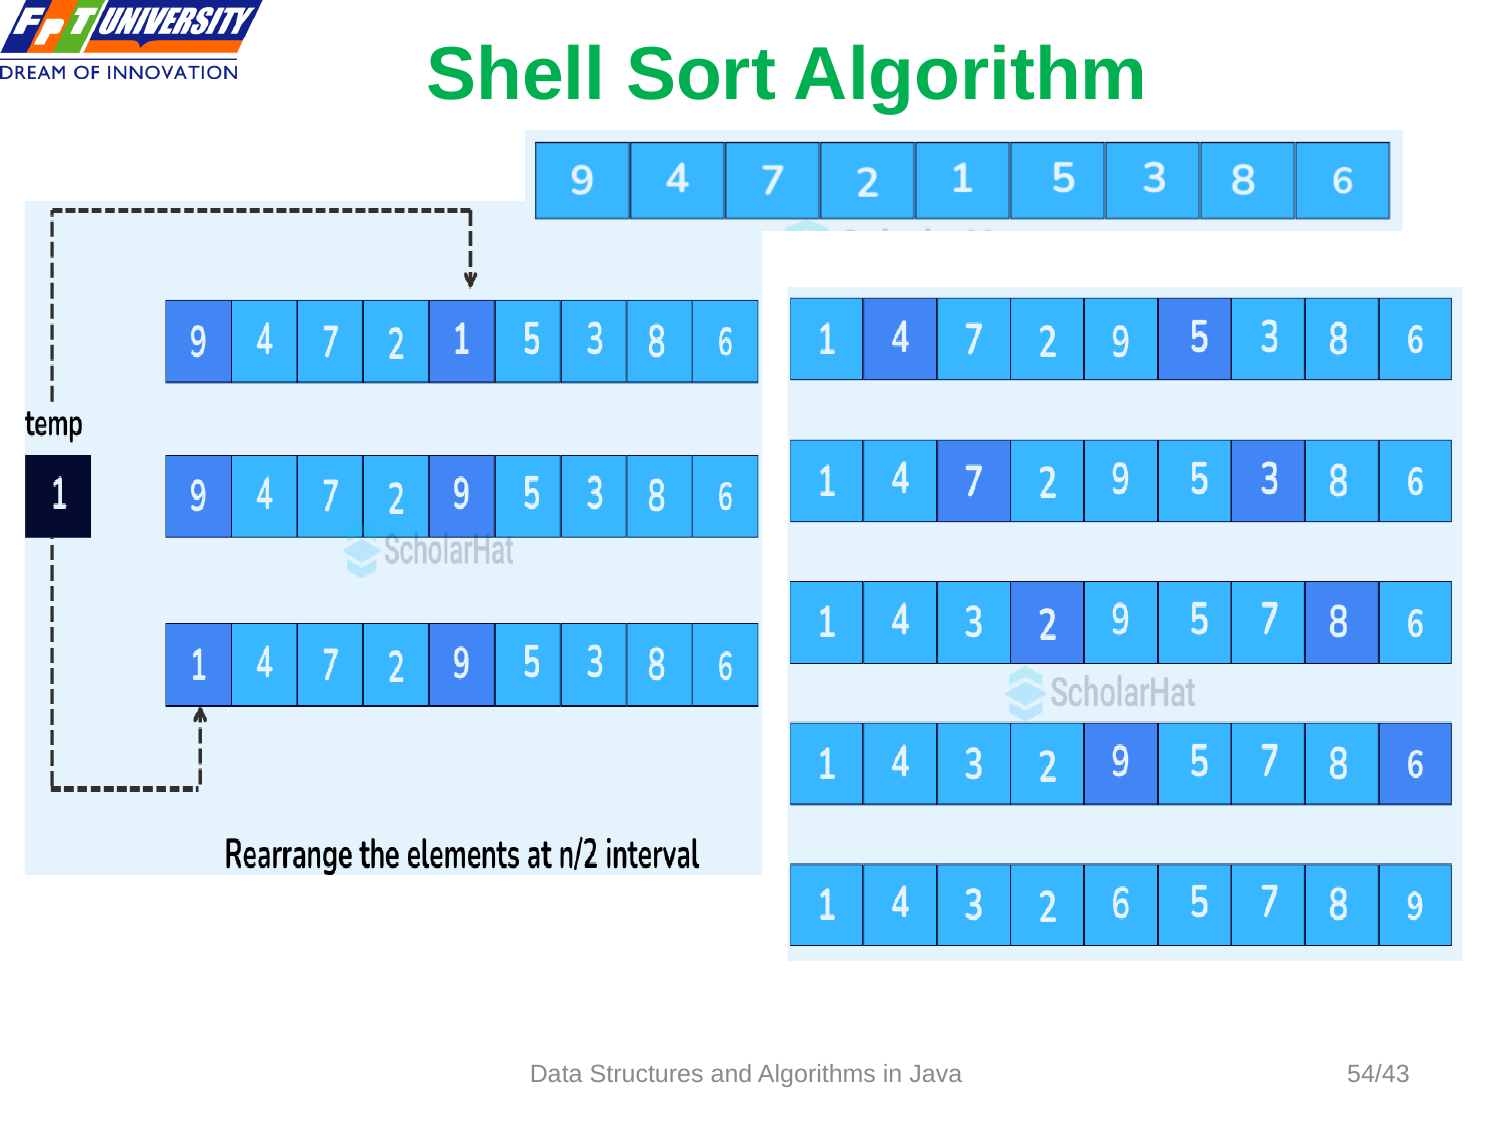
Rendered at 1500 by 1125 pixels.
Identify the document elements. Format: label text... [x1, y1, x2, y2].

slide_number /43 [1074, 1042, 1425, 1103]
footer Data Structures and Algorithms in Java [474, 1042, 1025, 1103]
picture [24, 130, 1403, 876]
picture [787, 287, 1463, 962]
picture [0, 0, 263, 79]
title Shell Sort Algorithm [112, 16, 1463, 124]
